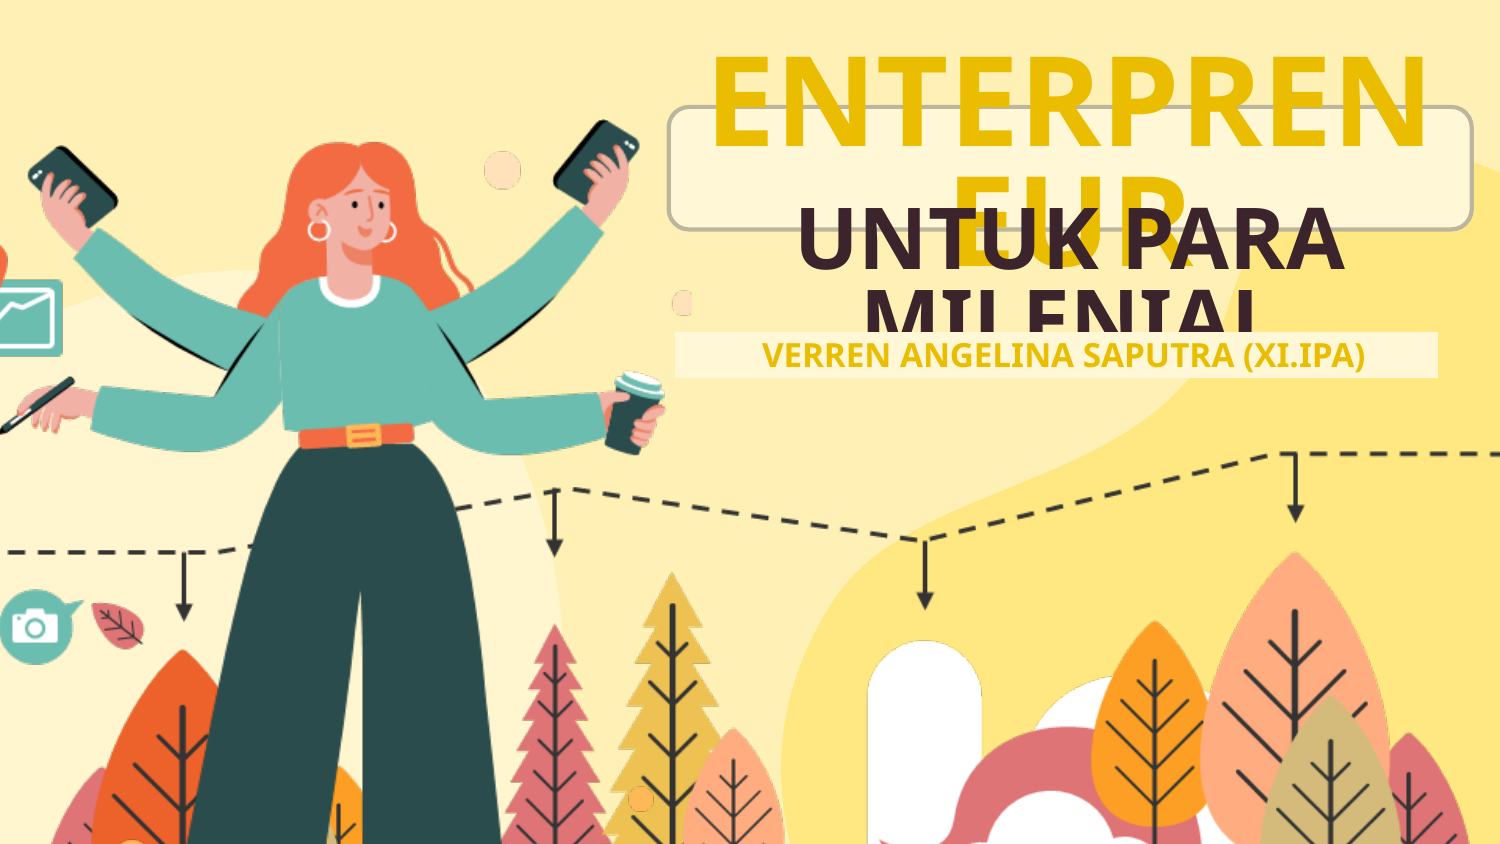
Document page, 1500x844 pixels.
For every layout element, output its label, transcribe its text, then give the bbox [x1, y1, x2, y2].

text_box UNTUK PARA MILENIAL [694, 119, 1500, 380]
subtitle VERREN ANGELINA SAPUTRA (XI.IPA) dan [698, 319, 1453, 380]
picture [0, 119, 1500, 844]
title ENTERPRENEUR [668, 64, 1472, 119]
